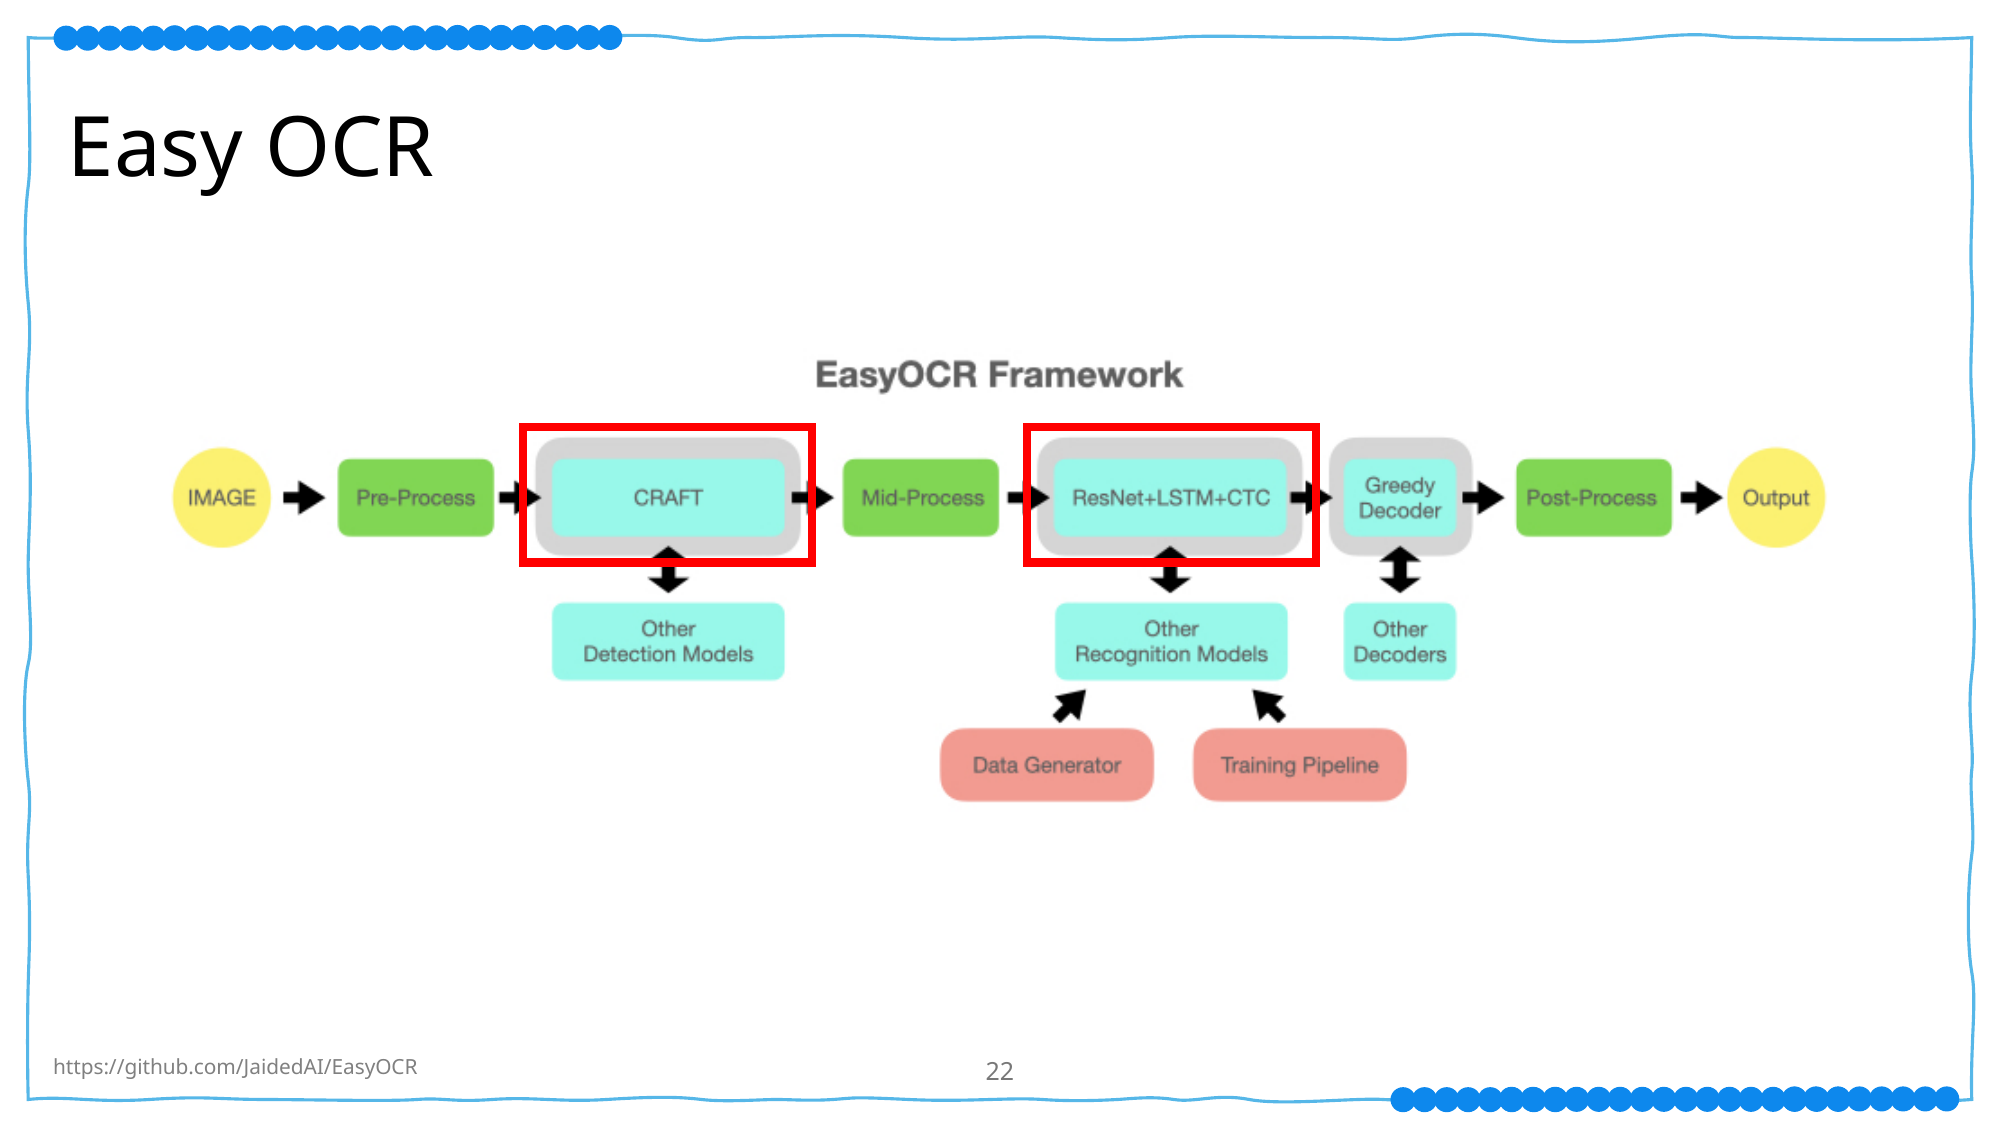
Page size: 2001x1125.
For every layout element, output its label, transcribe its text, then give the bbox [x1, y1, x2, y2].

text_box [22, 32, 1976, 1104]
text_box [53, 24, 623, 52]
slide_number 21 [1094, 1099, 1225, 1103]
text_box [40, 291, 1902, 1087]
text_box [1389, 1085, 1960, 1113]
